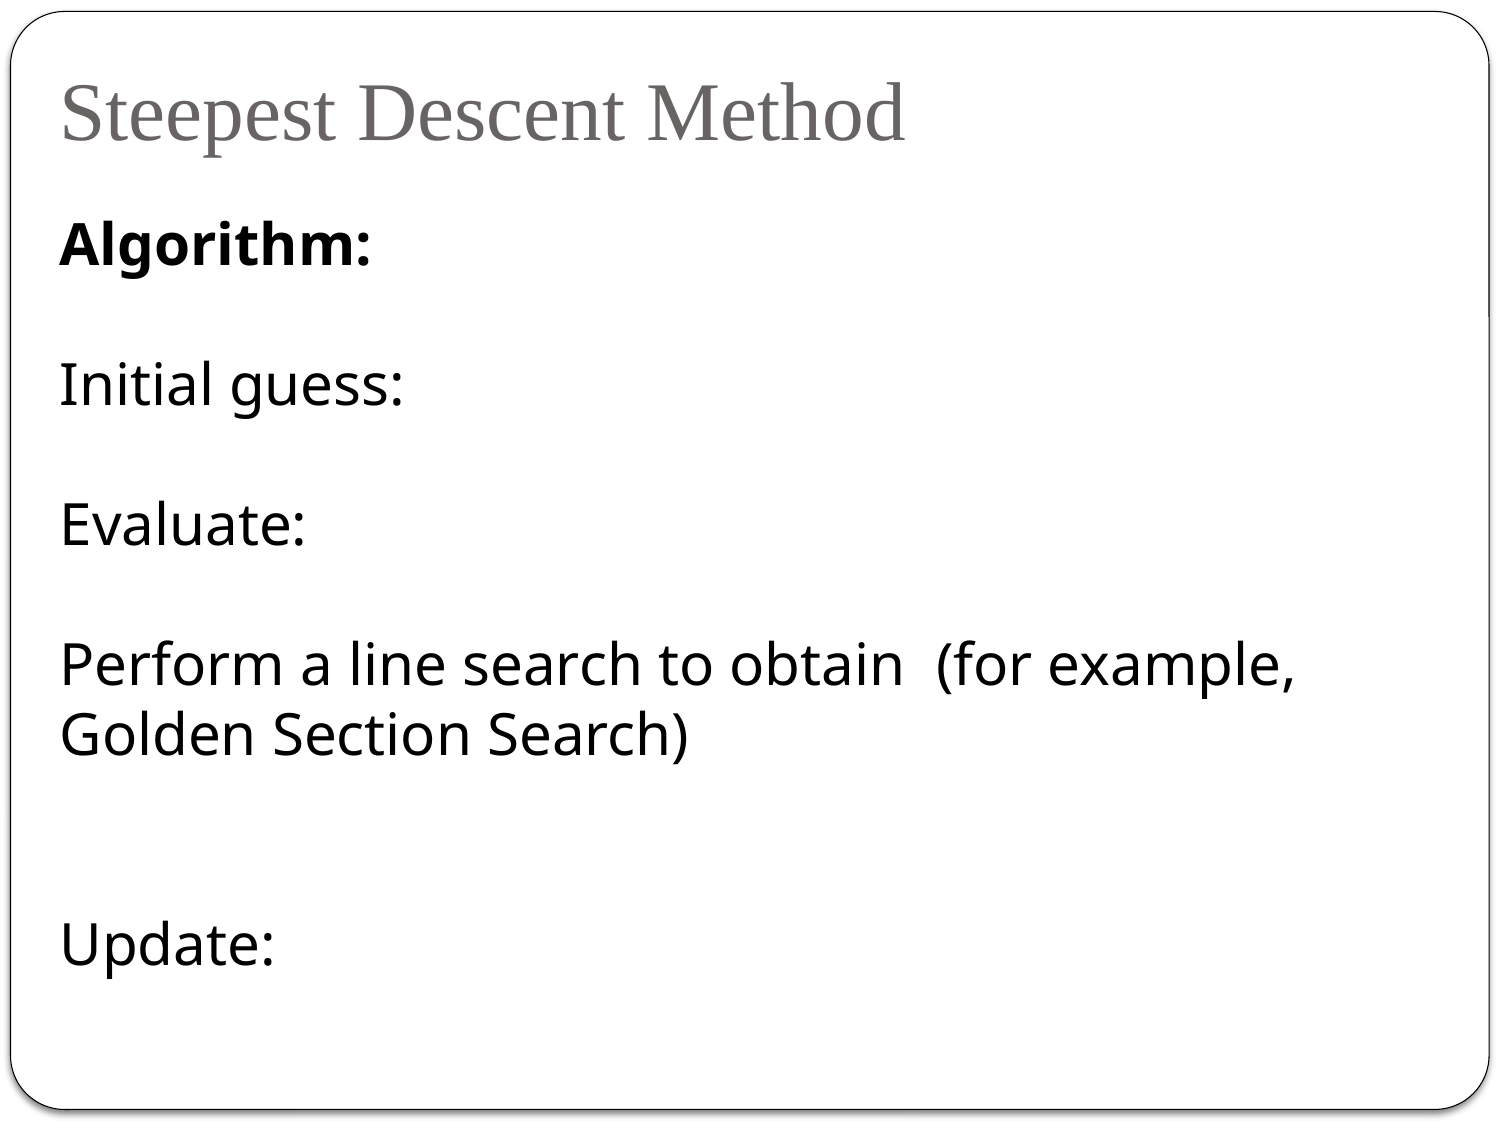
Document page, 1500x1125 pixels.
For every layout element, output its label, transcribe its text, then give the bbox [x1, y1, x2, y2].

text_box Steepest Descent Method [44, 50, 963, 165]
